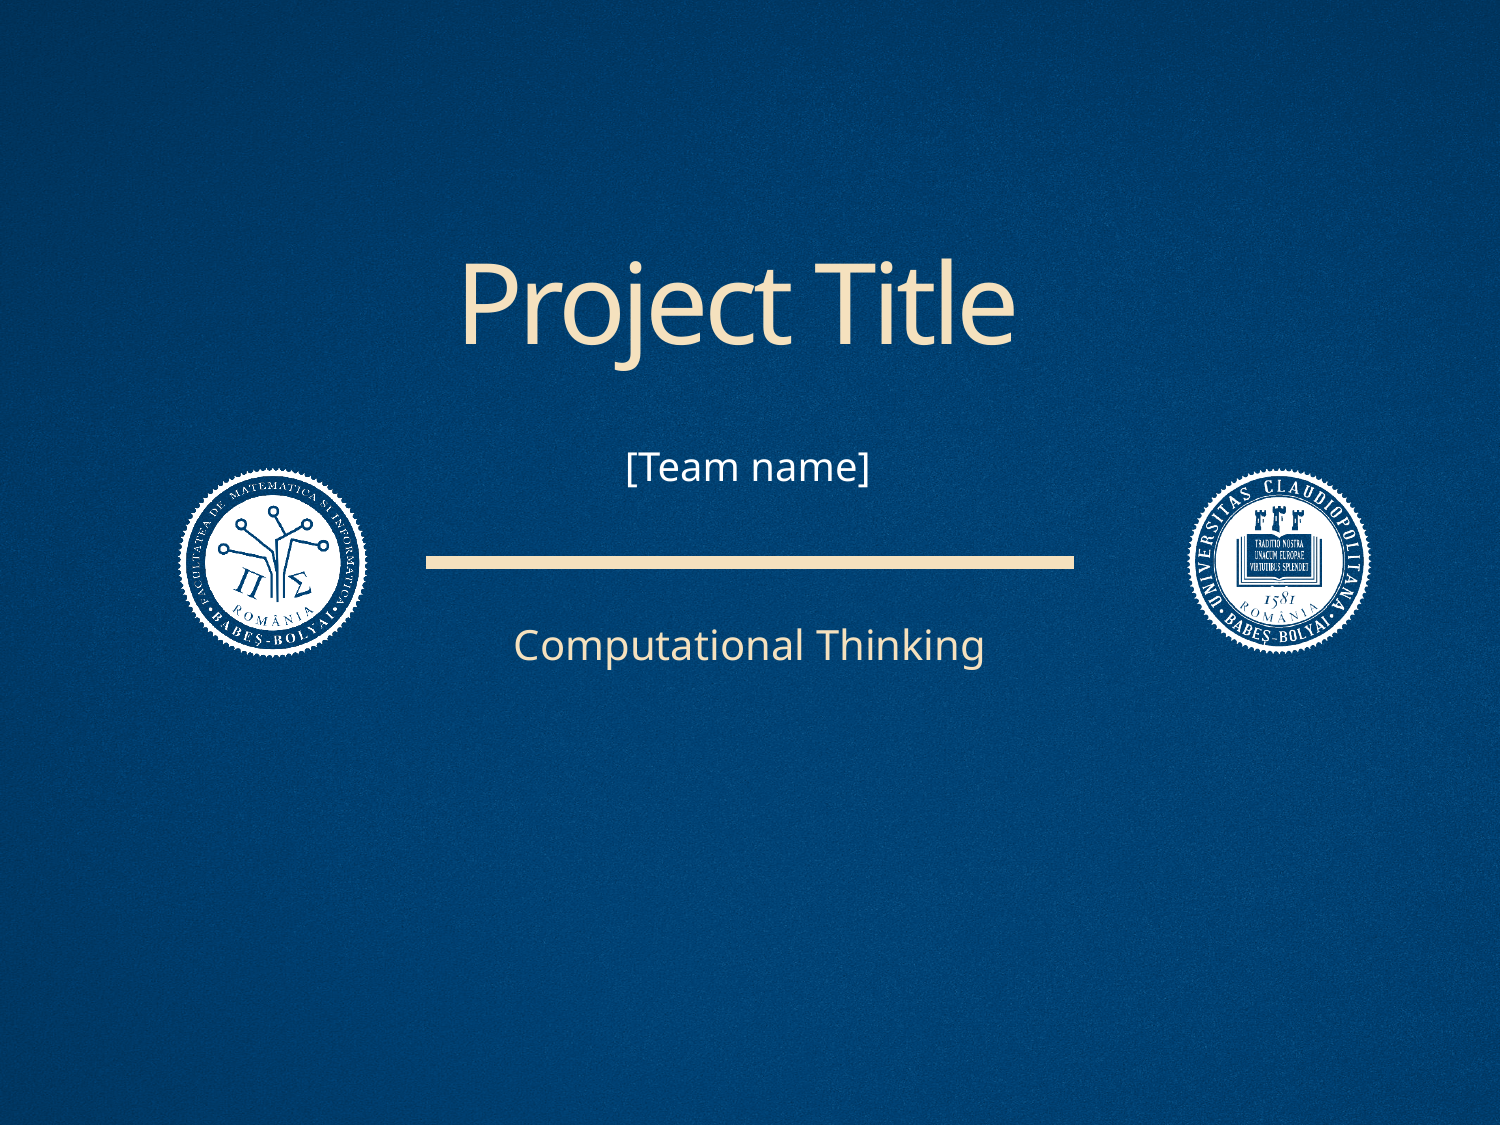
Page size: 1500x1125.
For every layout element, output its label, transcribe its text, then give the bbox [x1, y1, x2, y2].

subtitle [Team name] [426, 439, 1071, 498]
title Project Title [33, 224, 1467, 375]
picture [0, 0, 1500, 1125]
